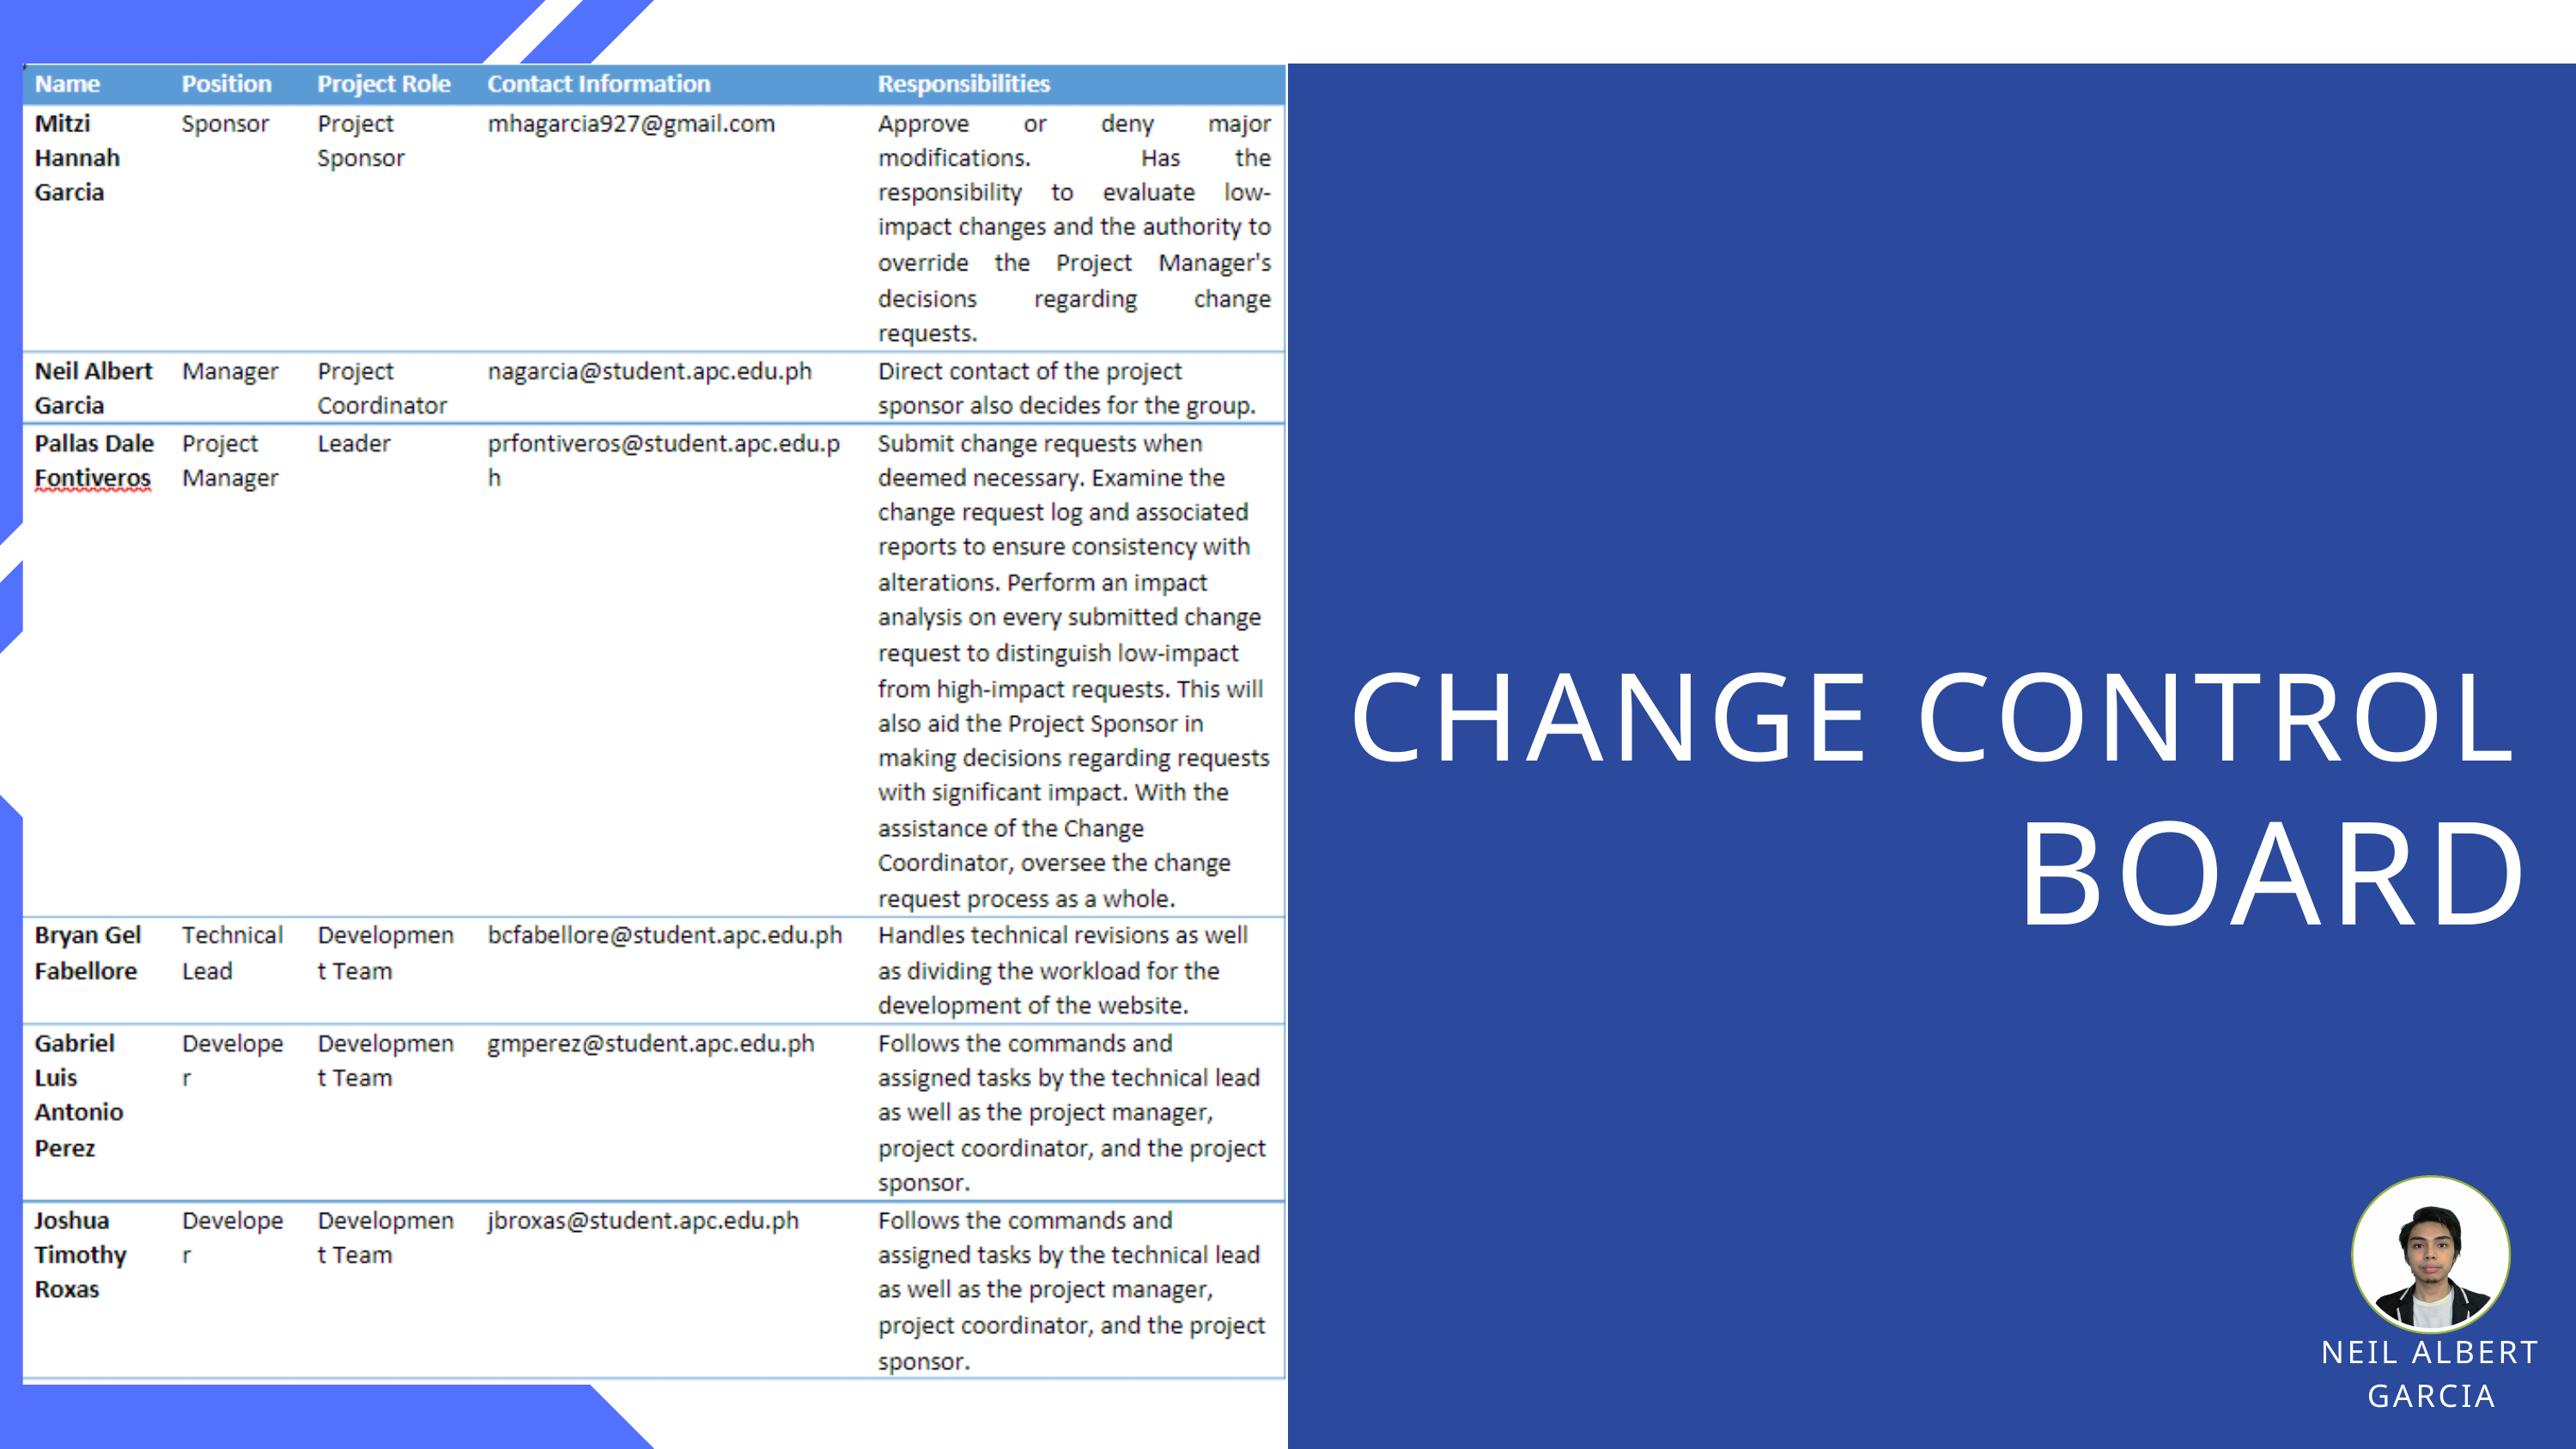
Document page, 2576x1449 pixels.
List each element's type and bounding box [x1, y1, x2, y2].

text_box [0, 0, 463, 463]
text_box [1287, 64, 2576, 1449]
text_box [22, 64, 1285, 1385]
text_box [0, 985, 463, 1142]
text_box [2297, 1174, 2566, 1416]
text_box [0, 1143, 463, 1449]
text_box [0, 0, 413, 413]
